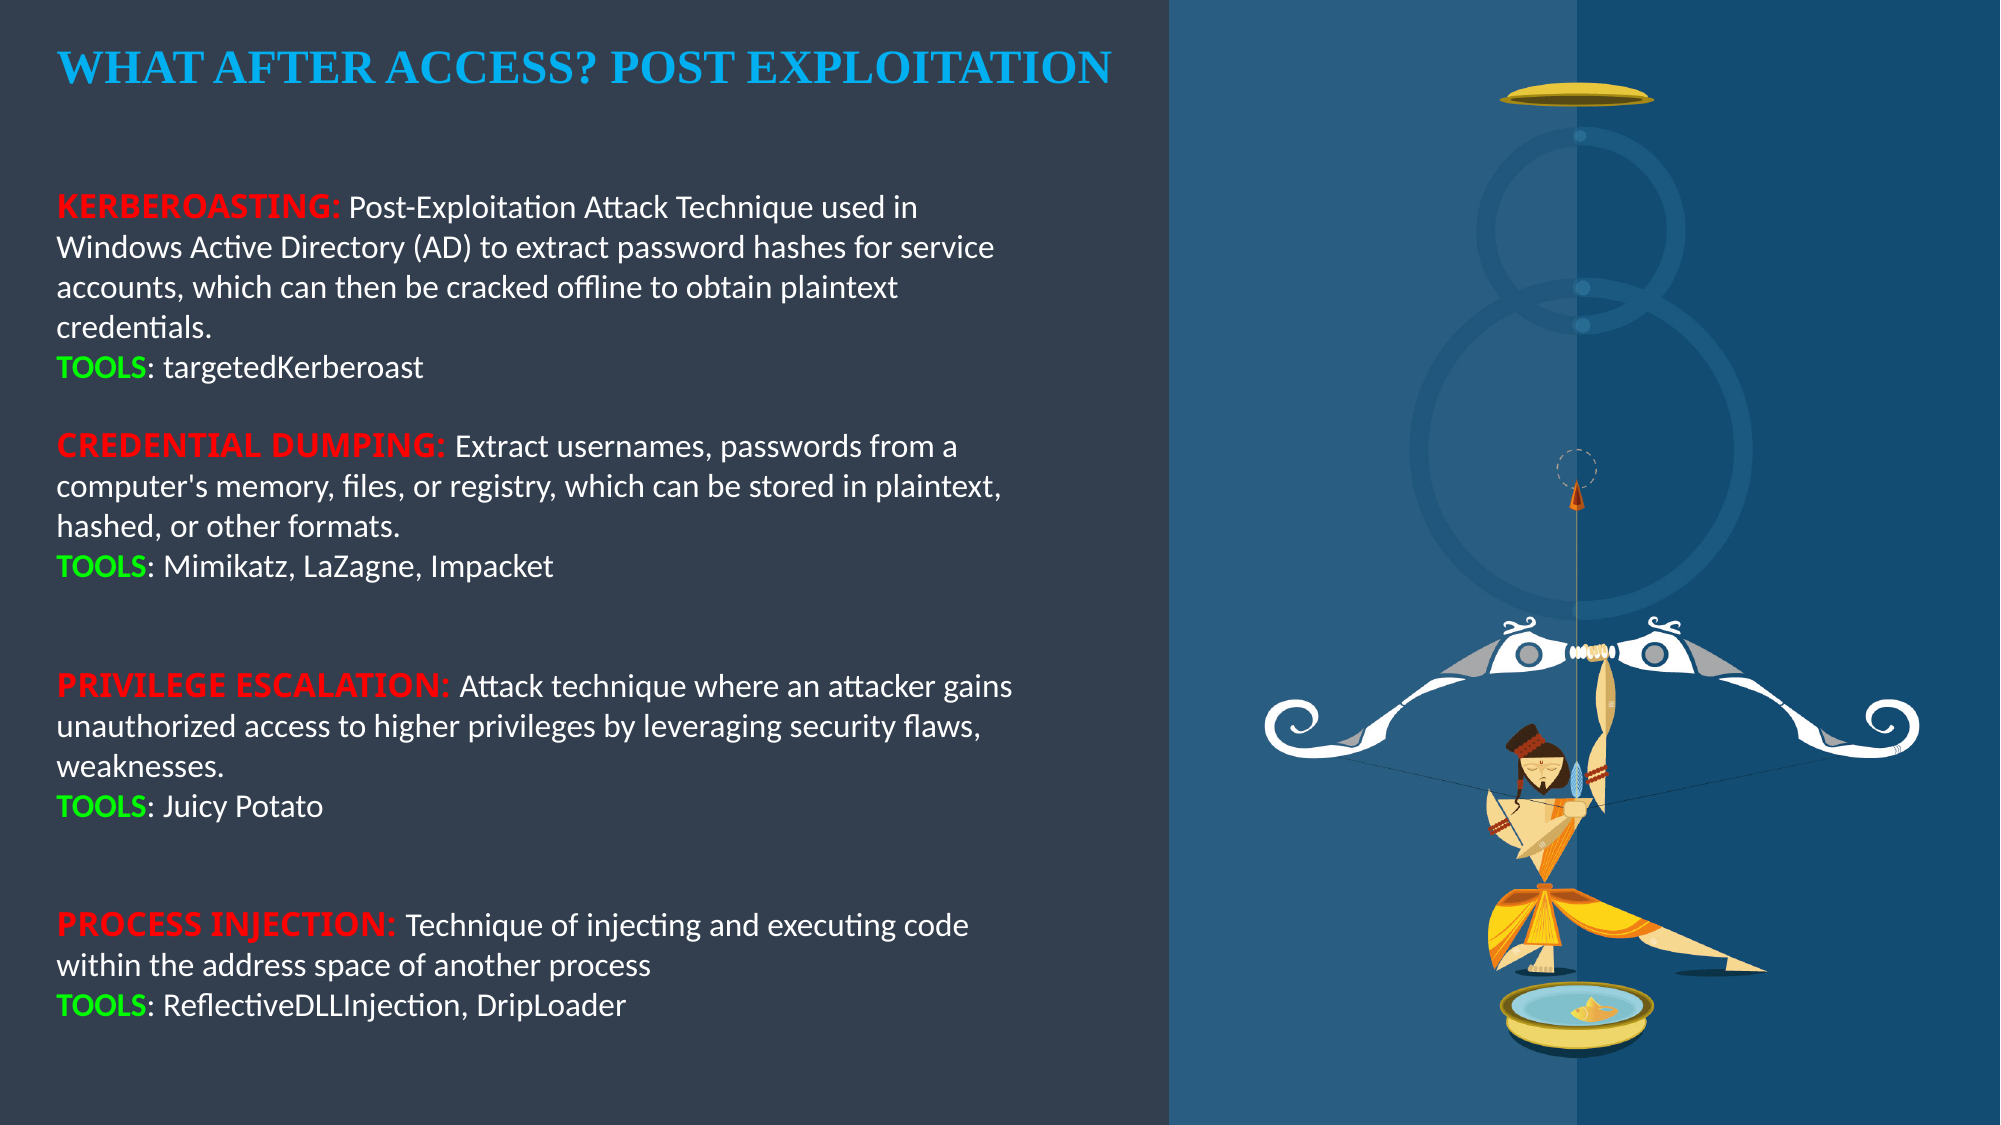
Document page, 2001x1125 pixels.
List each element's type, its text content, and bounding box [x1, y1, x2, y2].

picture [1169, 0, 2000, 1125]
text_box KERBEROASTING: Post-Exploitation Attack Technique used in Windows Active Directory (AD) to extract password hashes for service accounts, which can then be cracked offline to obtain plaintext credentials. TOOLS: targetedKerberoast CREDENTIAL DUMPING: Extract usernames, passwords from a computer's memory, files, or registry, which can be stored in plaintext, hashed, or other formats. TOOLS: Mimikatz, LaZagne, Impacket PRIVILEGE ESCALATION: Attack technique where an attacker gains unauthorized access to higher privileges by leveraging security flaws, weaknesses. TOOLS: Juicy Potato PROCESS INJECTION: Technique of injecting and executing code within the address space of another process TOOLS: ReflectiveDLLInjection, DripLoader [41, 177, 1050, 1125]
text_box WHAT AFTER ACCESS? POST EXPLOITATION [41, 27, 1169, 100]
